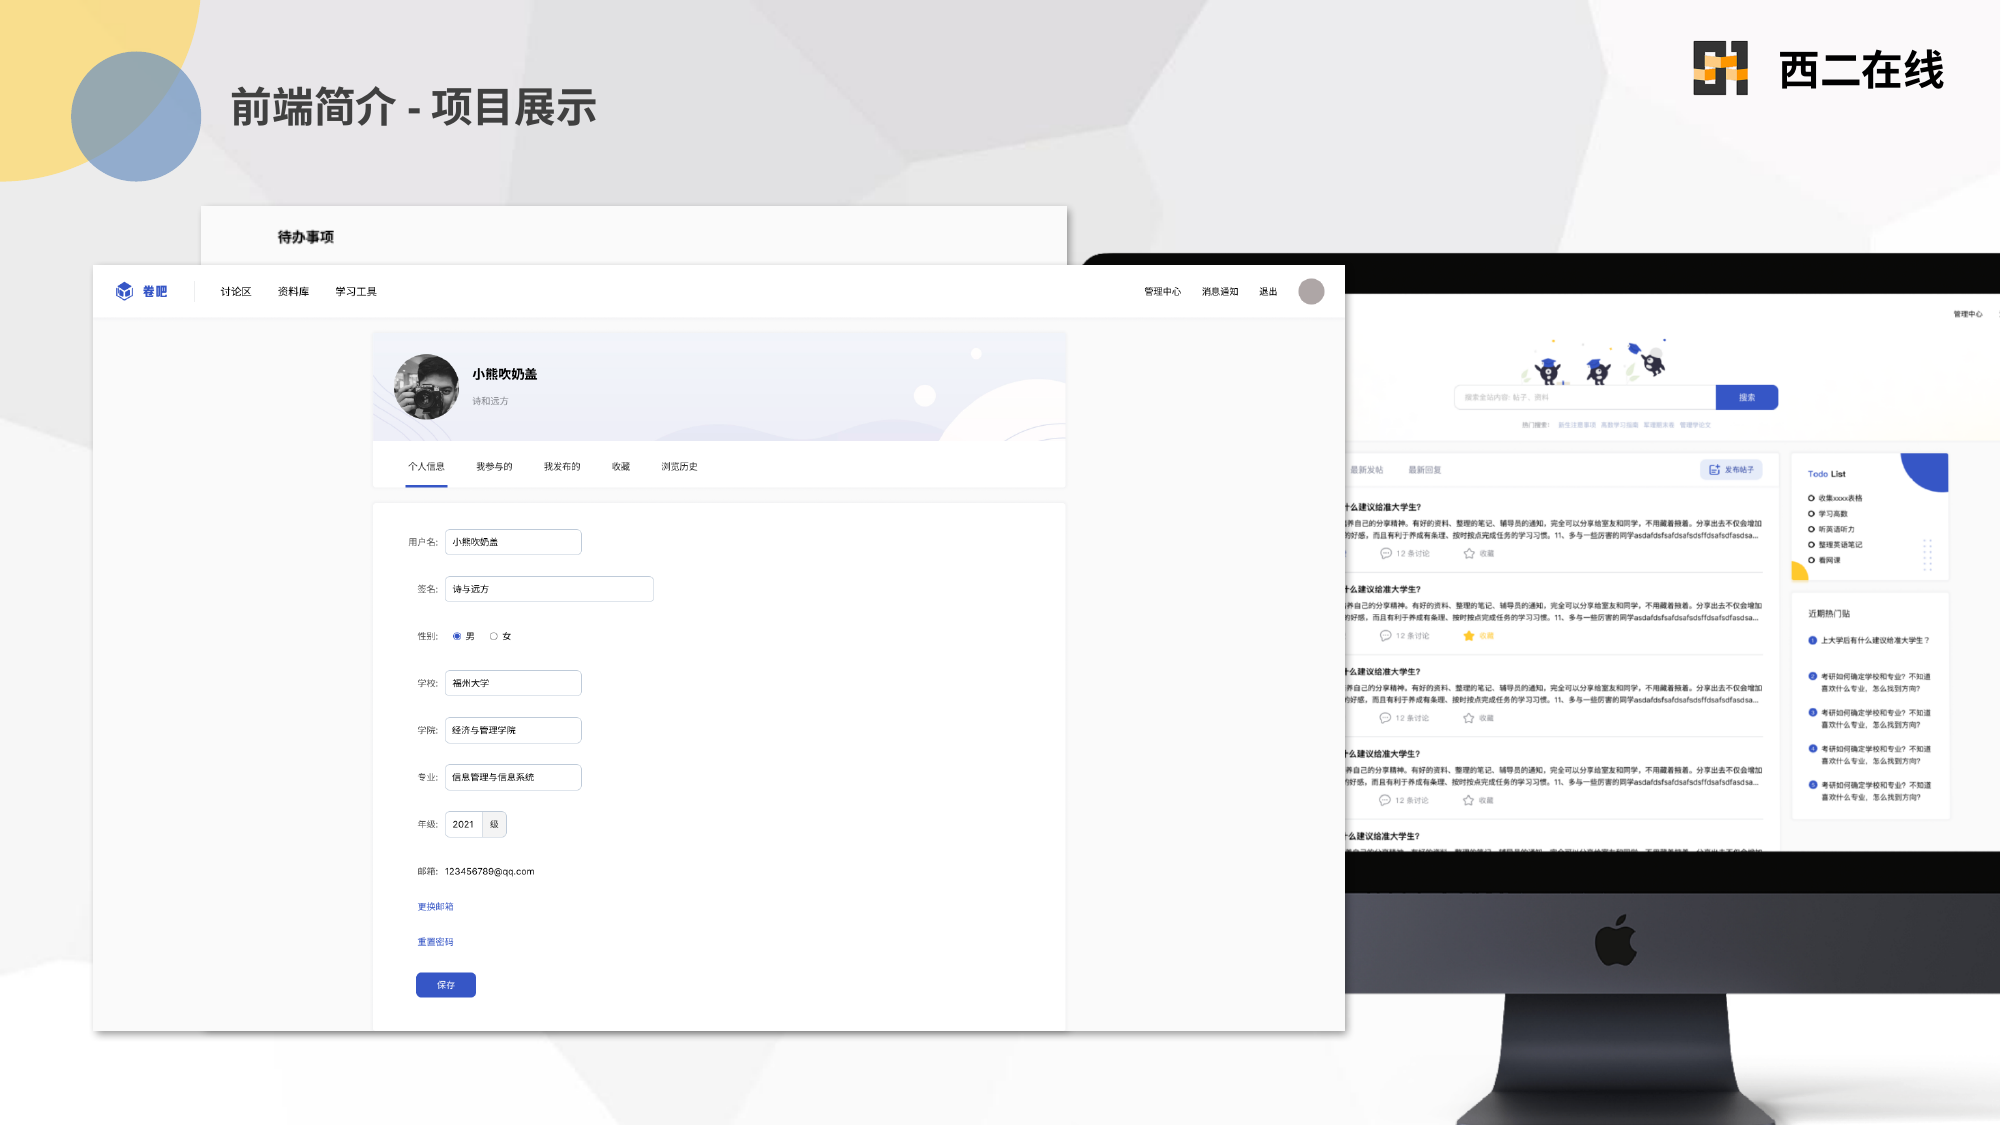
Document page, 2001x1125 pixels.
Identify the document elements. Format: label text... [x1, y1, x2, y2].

text_box 前端简介-项目展示 [215, 73, 613, 139]
text_box 西二在线 [1748, 27, 2000, 118]
text_box [0, 0, 202, 183]
picture [0, 0, 2001, 1125]
text_box [70, 50, 203, 183]
